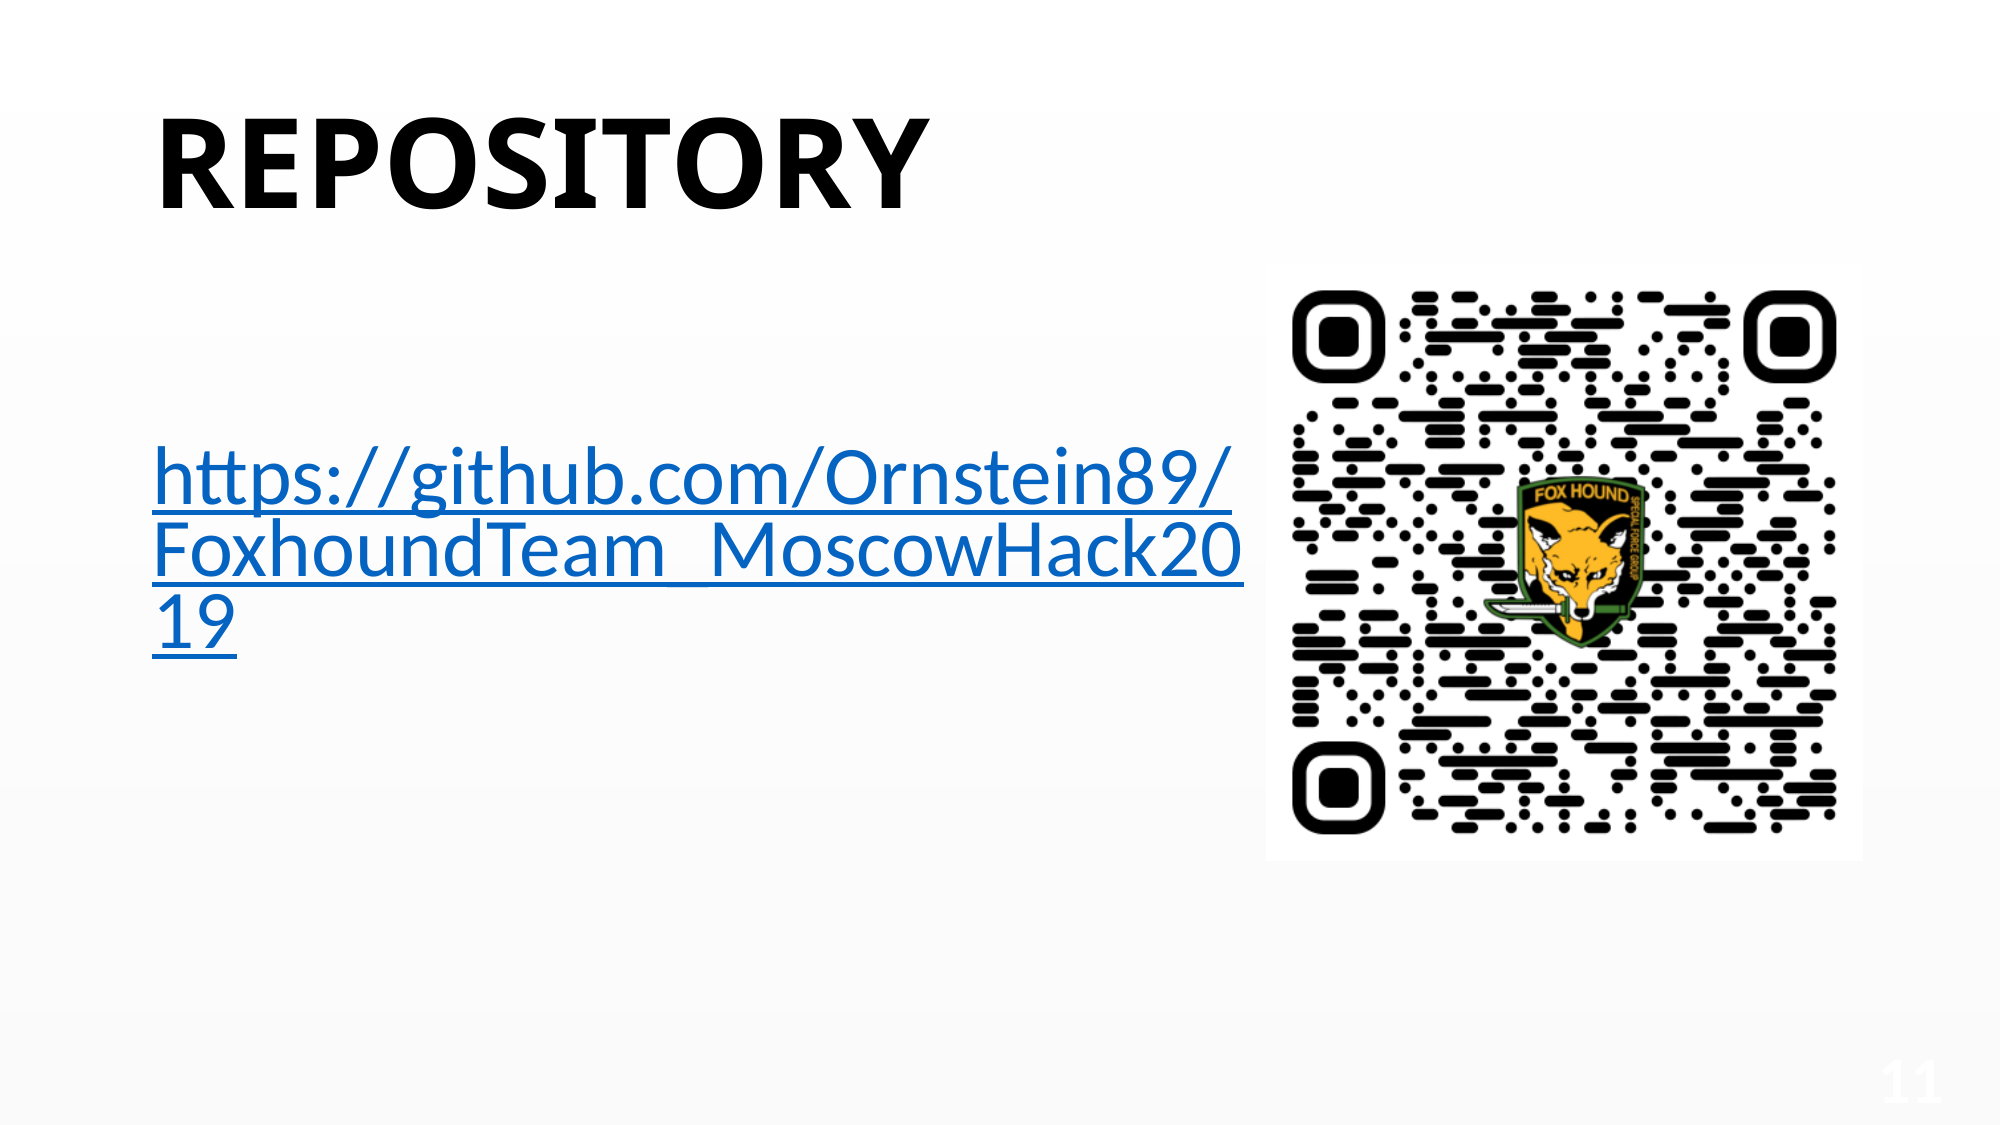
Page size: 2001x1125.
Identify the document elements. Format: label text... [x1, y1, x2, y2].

list https://github.com/Ornstein89/FoxhoundTeam_MoscowHack2019 [137, 424, 1266, 740]
picture [1266, 264, 1863, 861]
title REPOSITORY [137, 59, 1863, 278]
